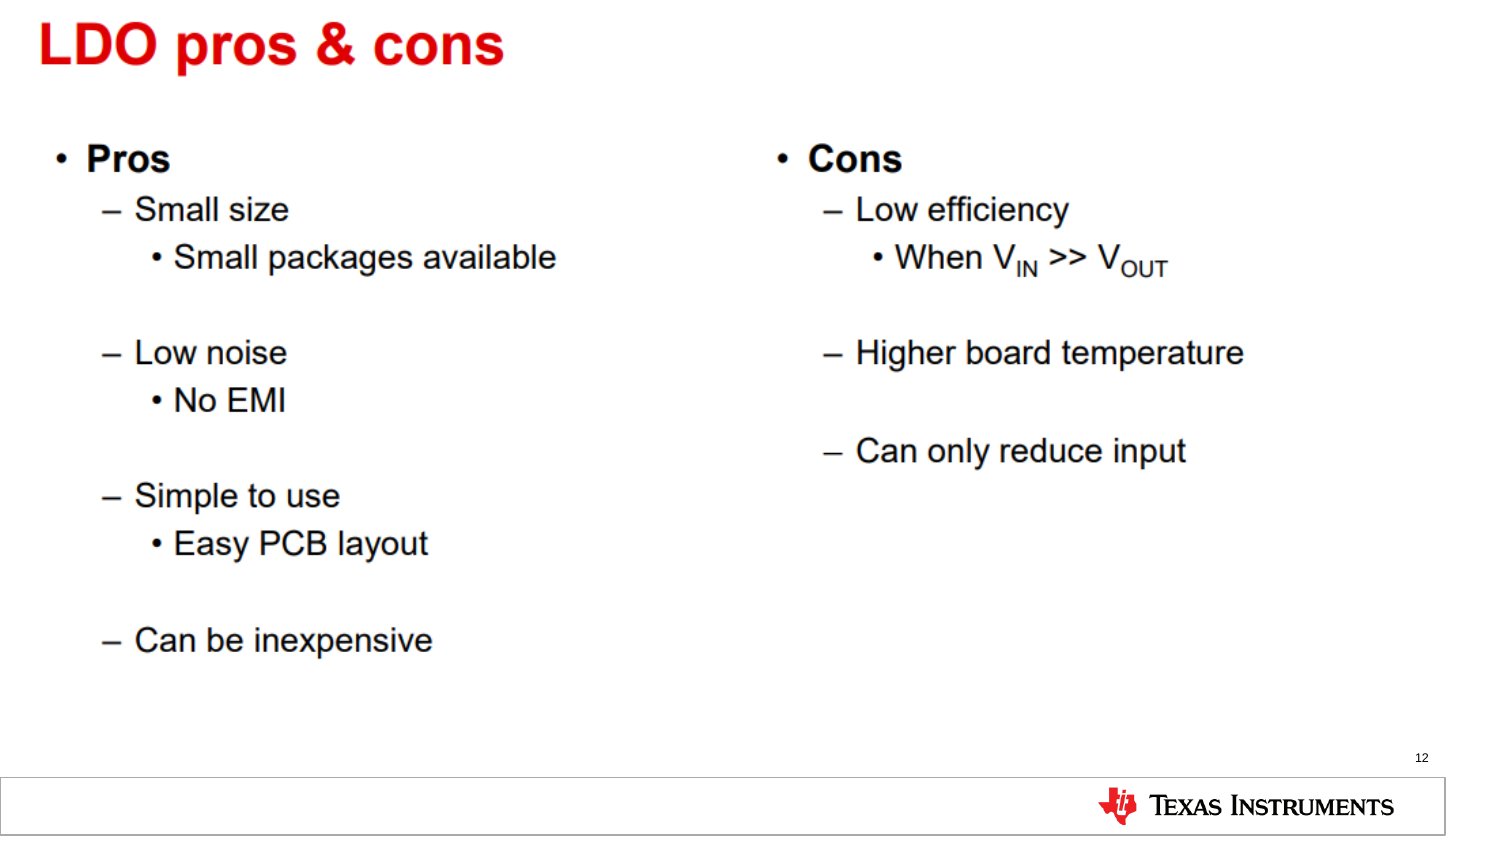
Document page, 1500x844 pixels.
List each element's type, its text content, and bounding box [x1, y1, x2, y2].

slide_number 12 [1089, 744, 1440, 770]
picture [0, 0, 1500, 727]
